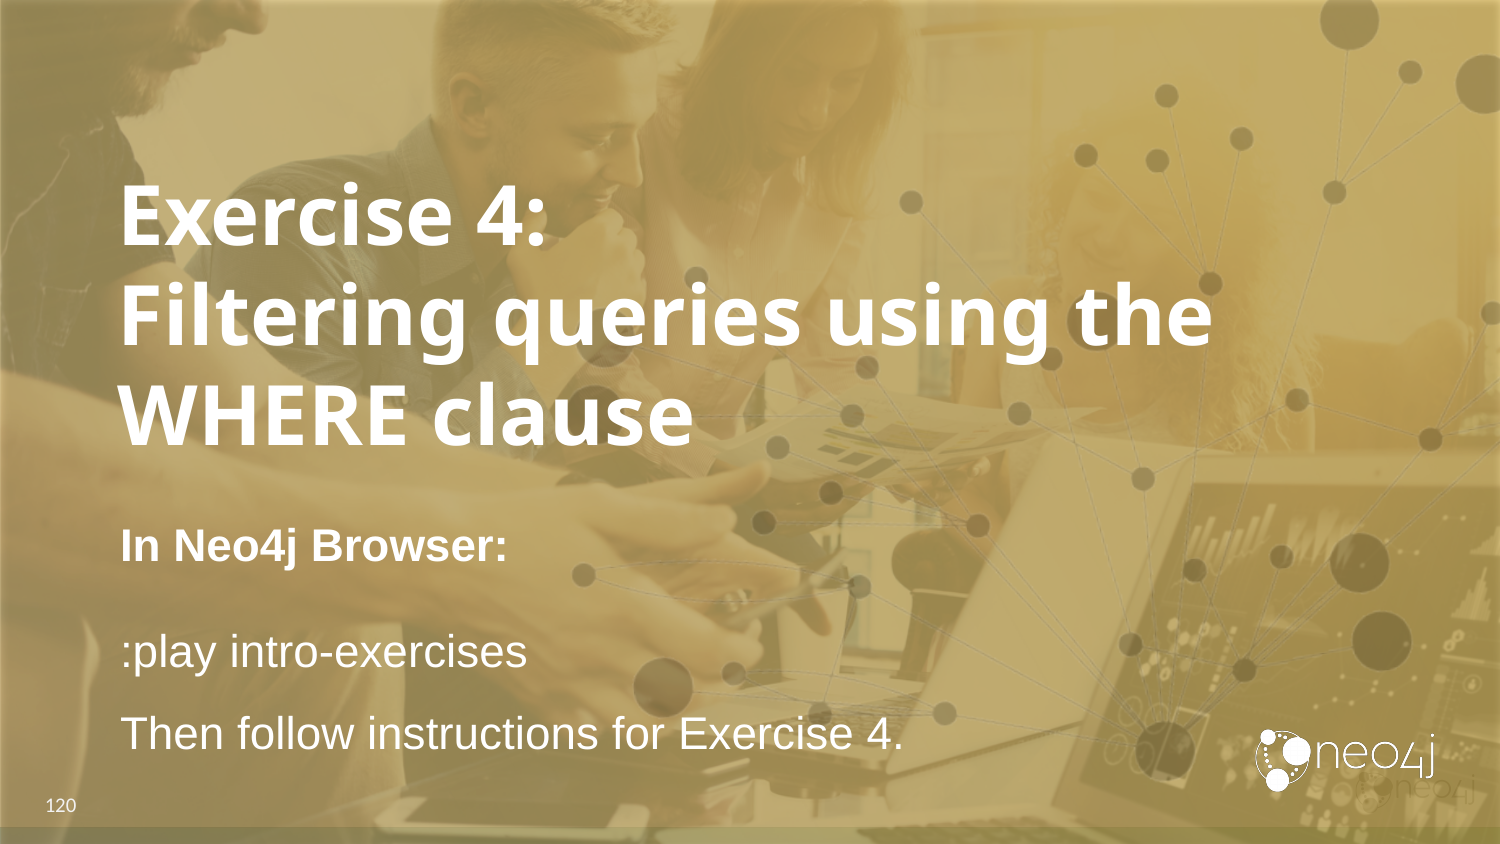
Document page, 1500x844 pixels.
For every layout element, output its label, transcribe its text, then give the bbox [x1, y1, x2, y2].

list In Neo4j Browser: :play intro-exercises Then follow instructions for Exercise 4. [104, 487, 1334, 827]
title Exercise 4: Filtering queries using the WHERE clause [102, 147, 1336, 273]
picture [1334, 722, 1441, 799]
slide_number ‹#› [25, 781, 96, 827]
